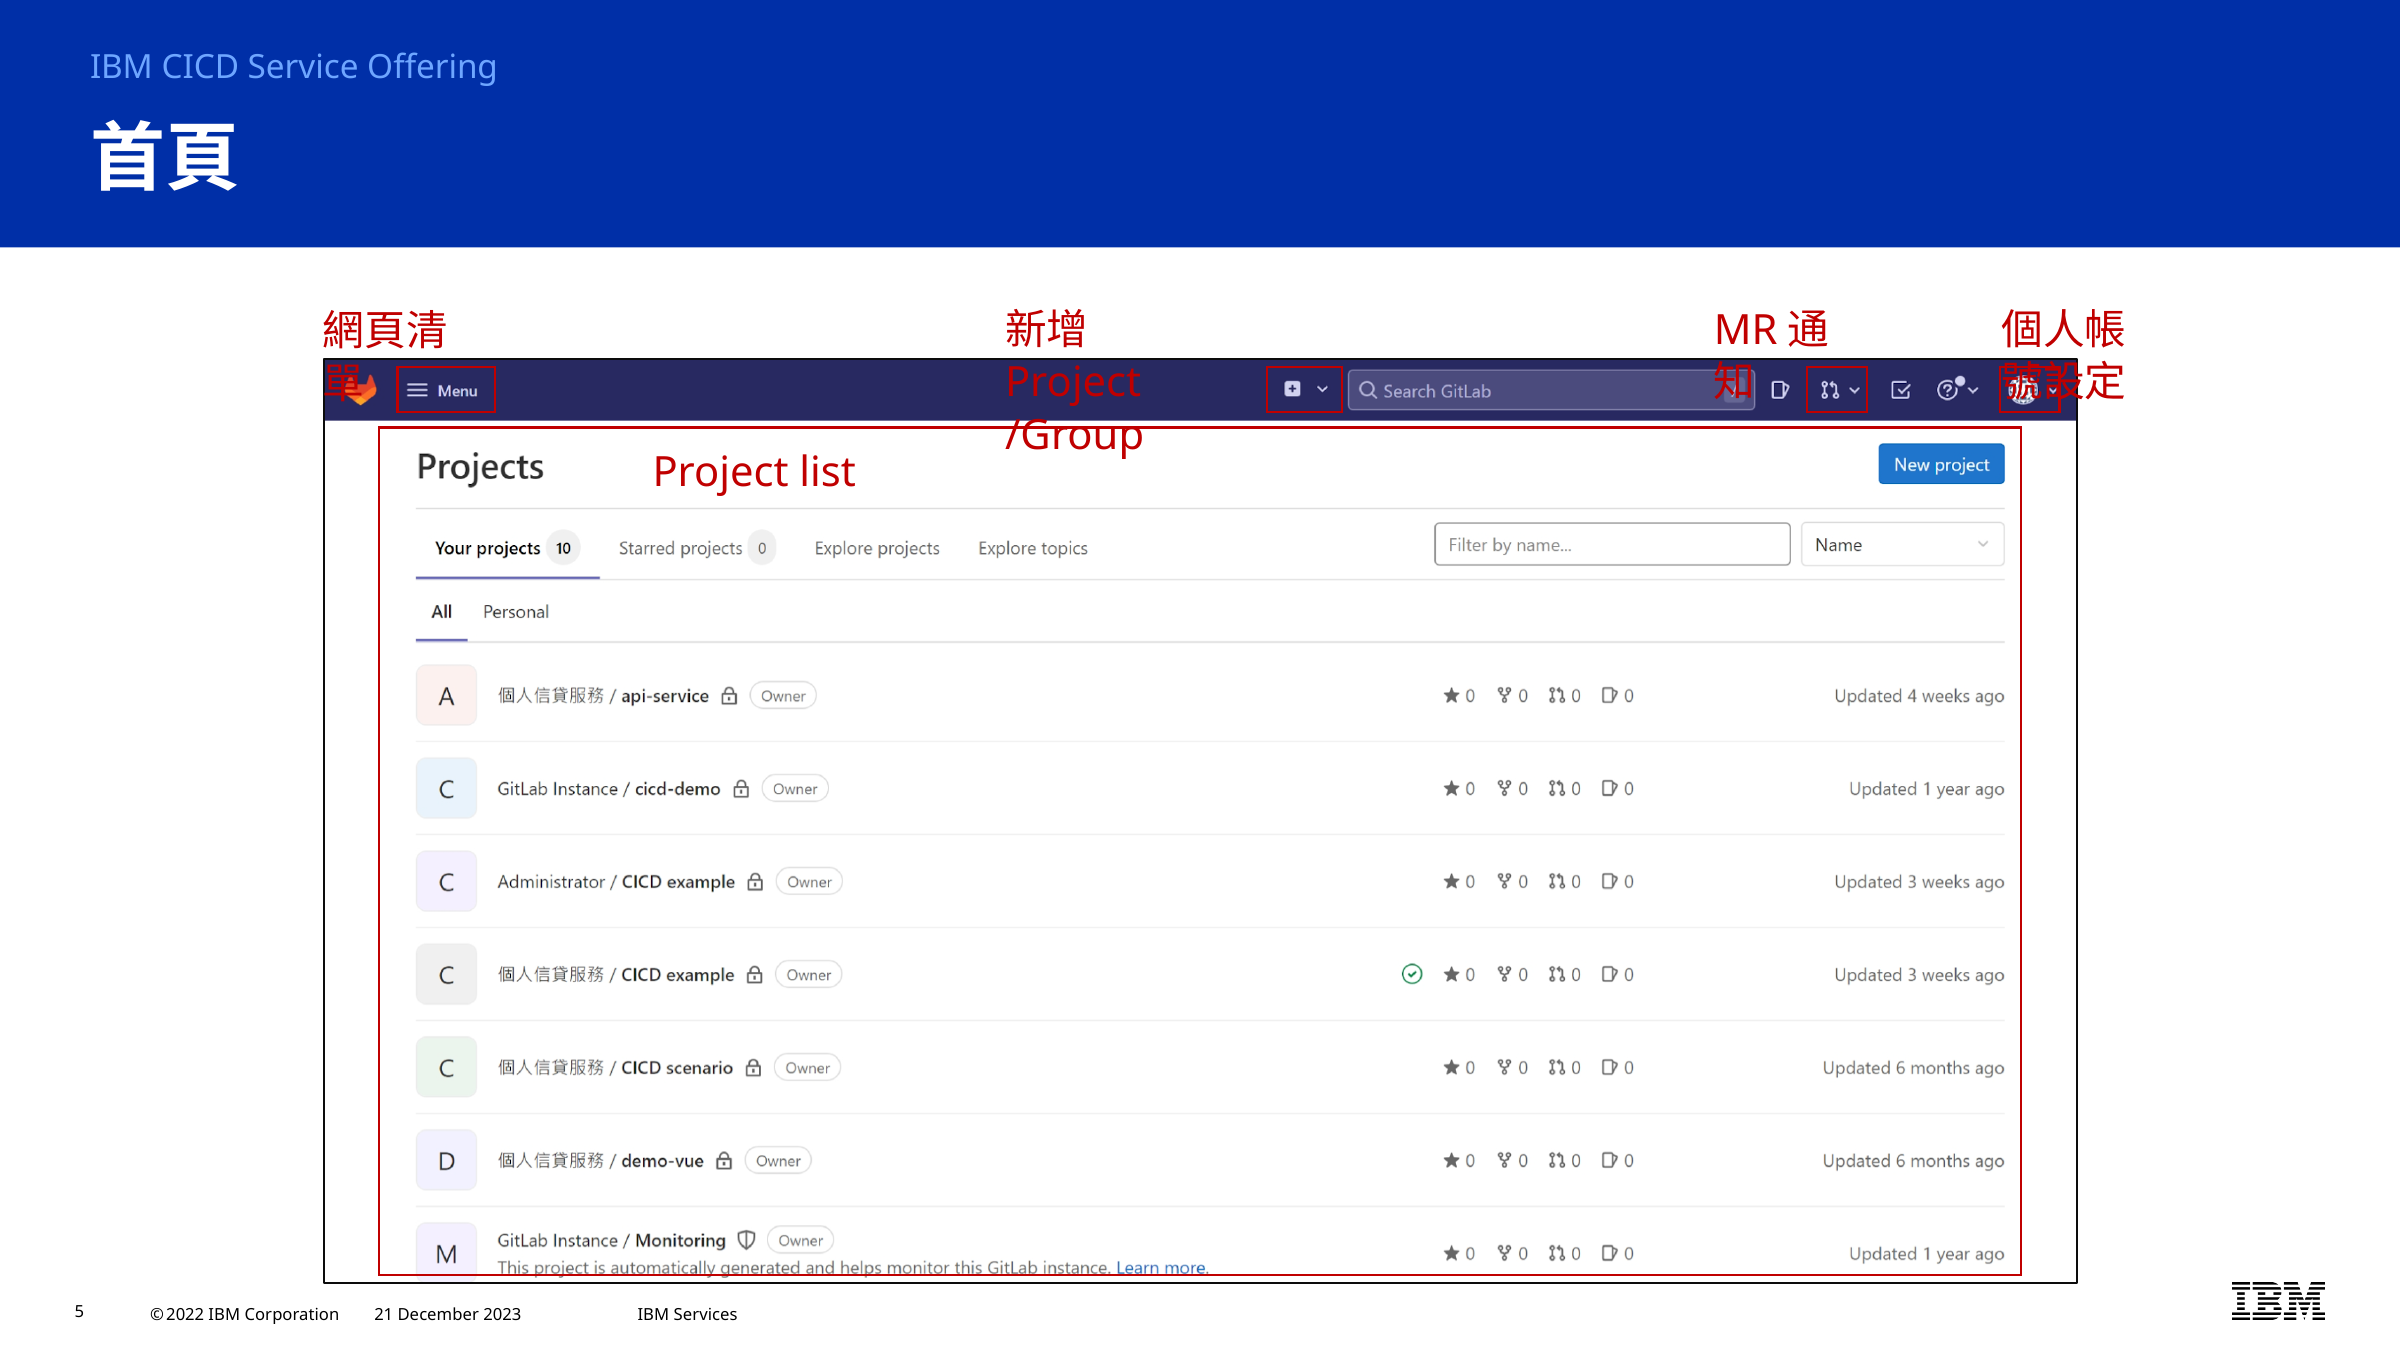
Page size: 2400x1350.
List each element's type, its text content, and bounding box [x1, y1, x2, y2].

text_box MR通知 [1713, 299, 1864, 345]
text_box 網頁清單 [322, 301, 473, 347]
picture [324, 359, 2077, 1283]
text_box 新增Project/Group [1004, 299, 1155, 345]
list IBM CICD Service Offering [75, 43, 1155, 89]
text_box 個人帳號設定 [2001, 299, 2152, 345]
picture [2232, 1282, 2325, 1320]
title 首頁 [75, 112, 2100, 300]
